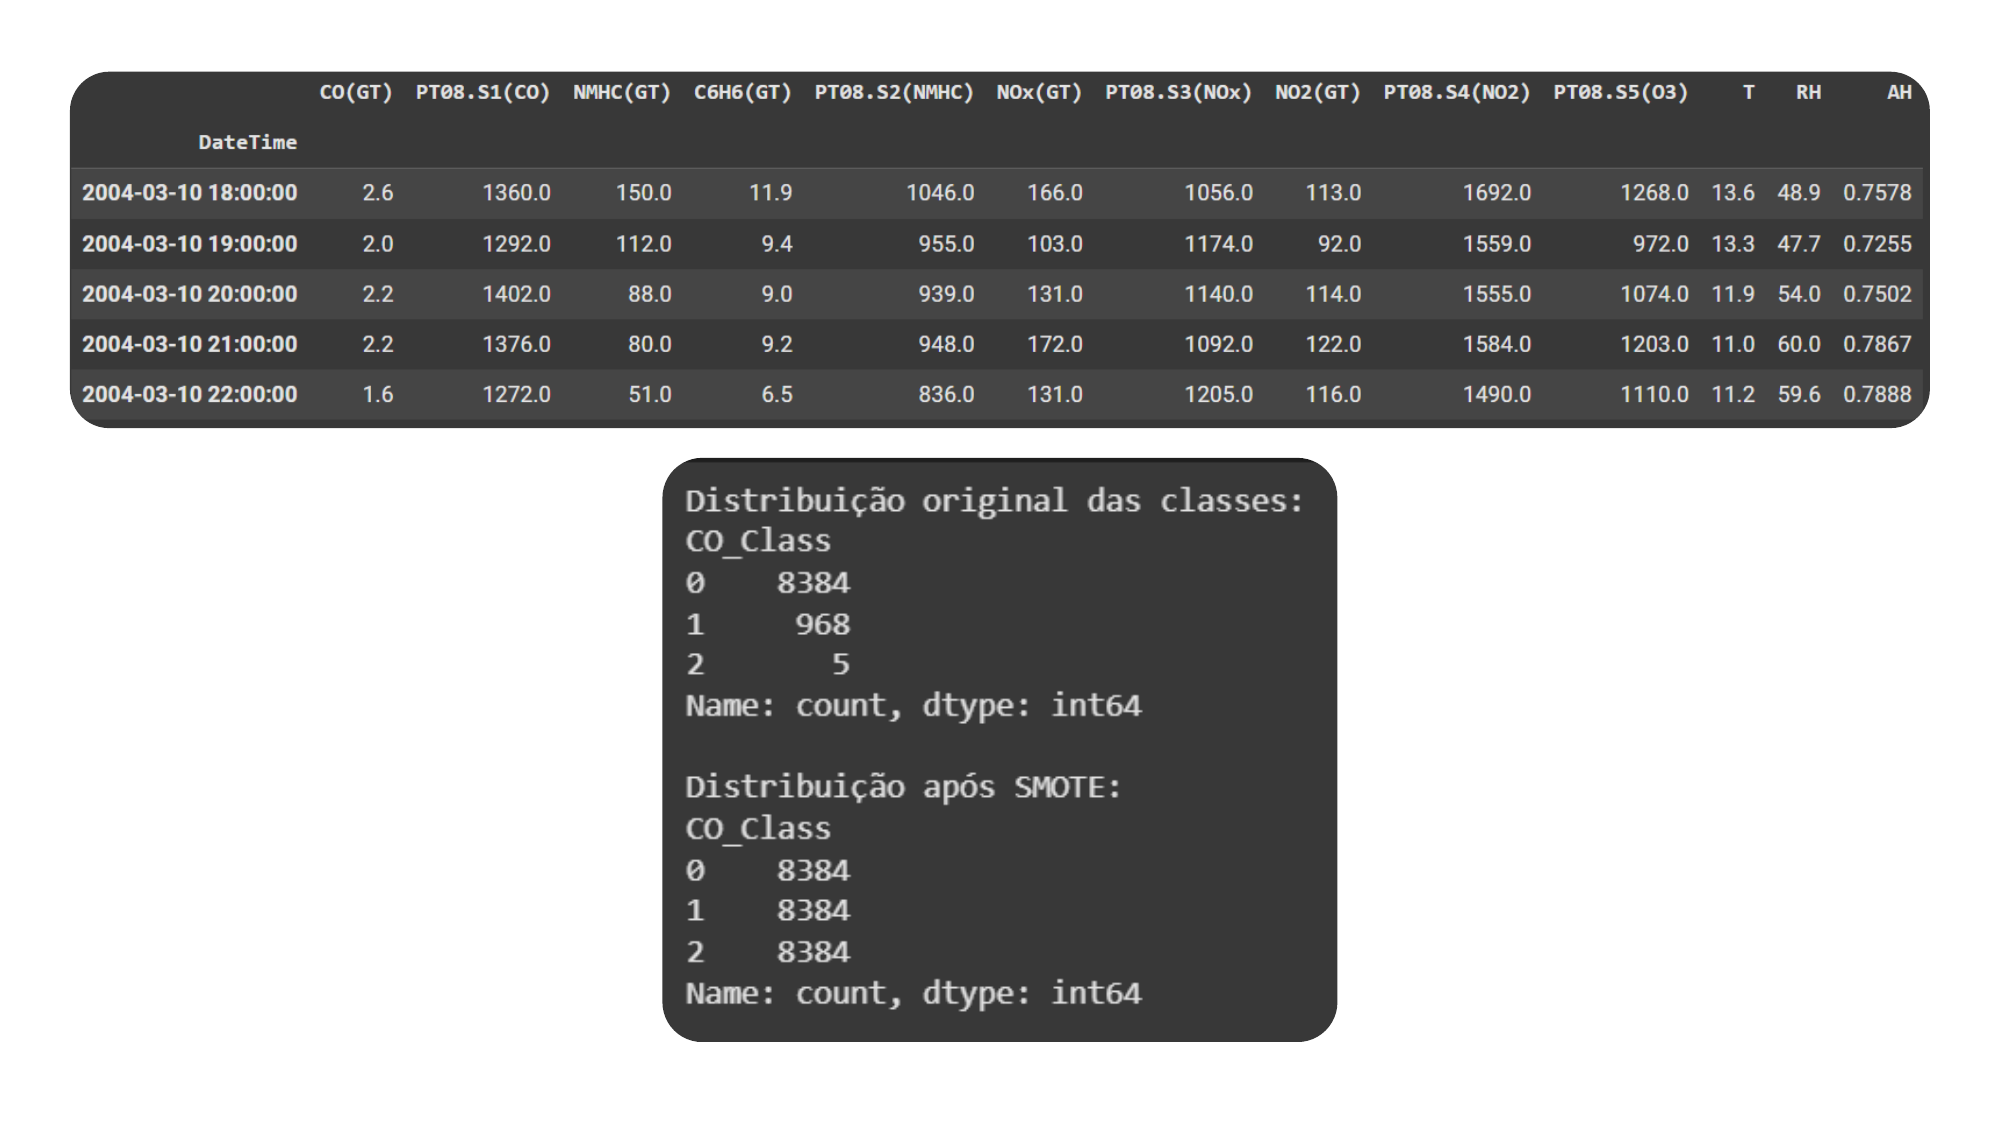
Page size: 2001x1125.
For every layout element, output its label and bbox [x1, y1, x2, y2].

picture [69, 71, 1931, 429]
picture [661, 457, 1338, 1043]
